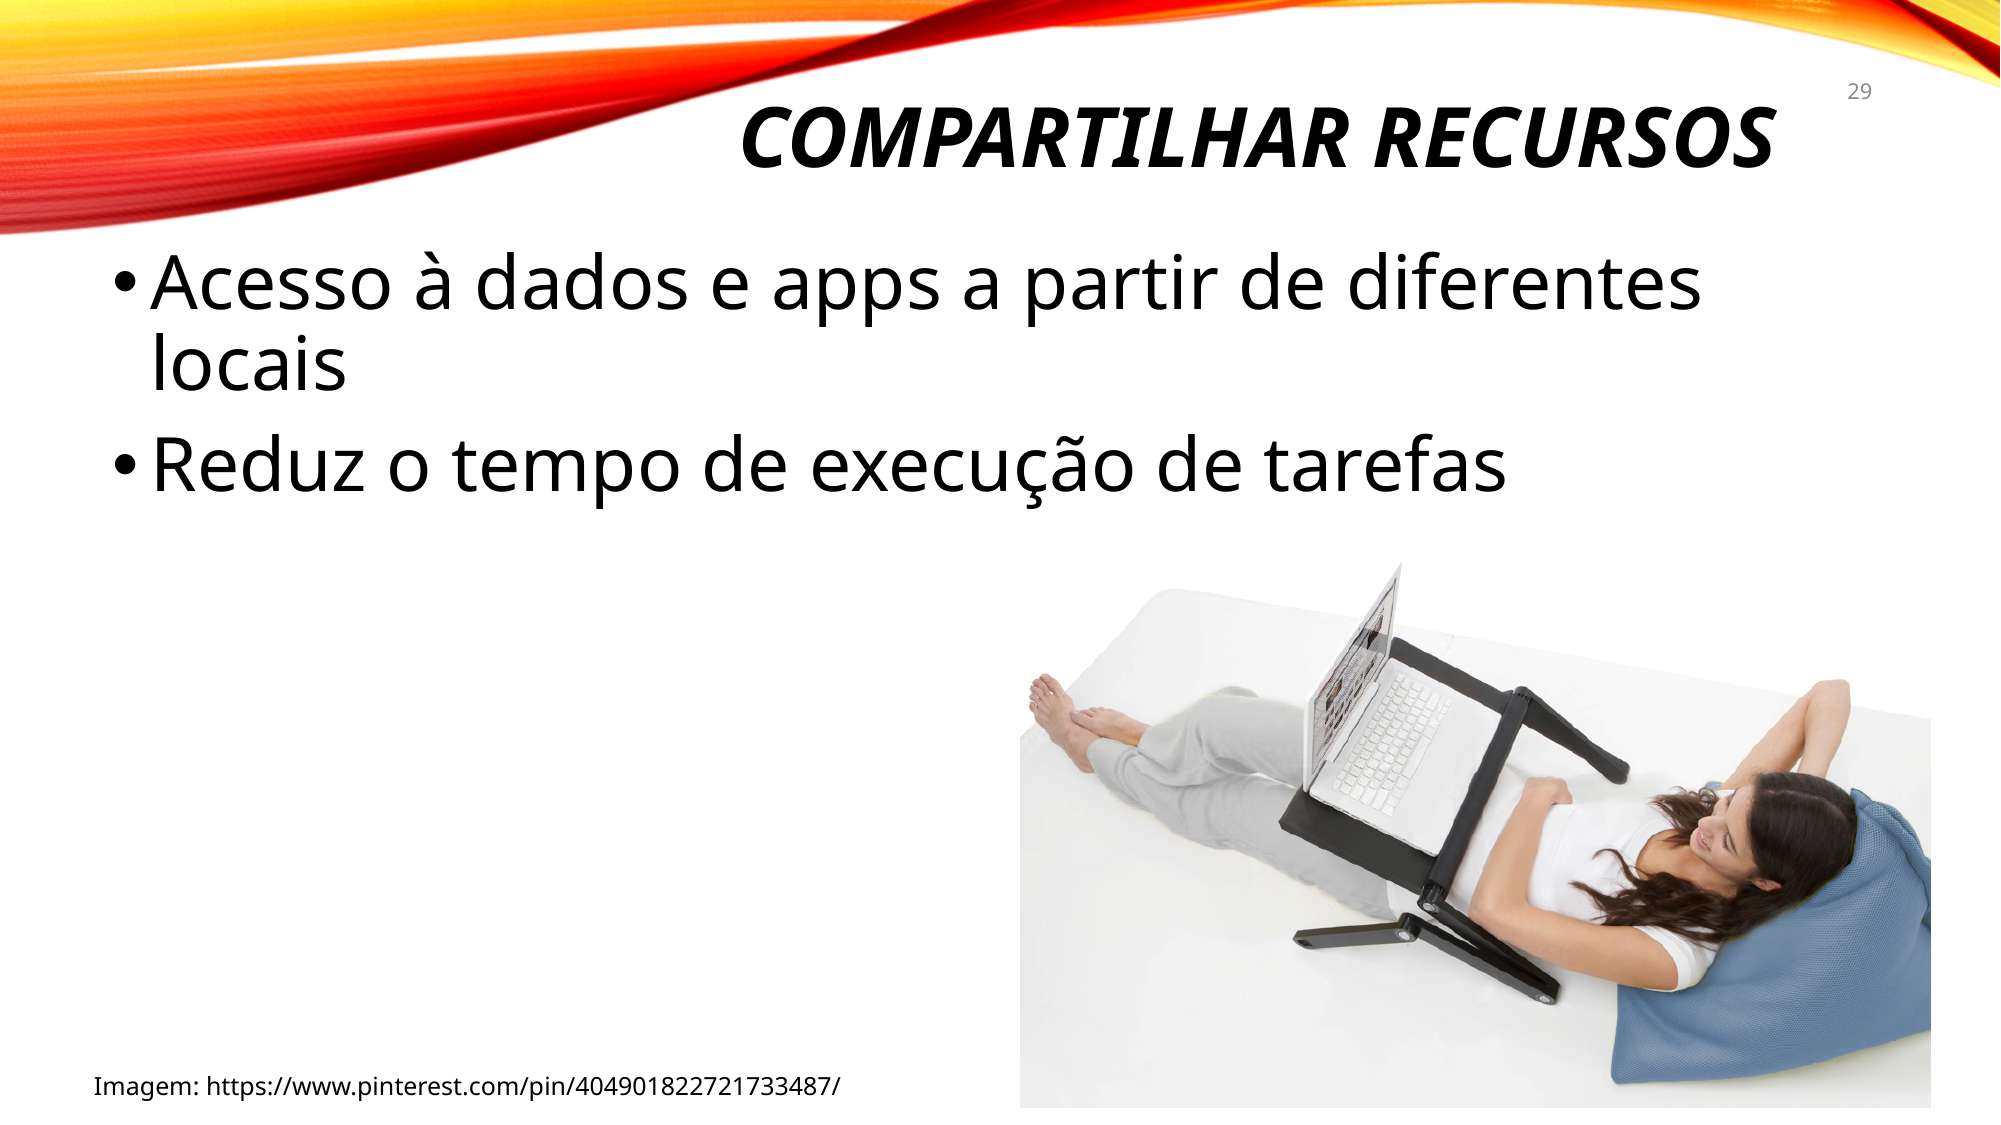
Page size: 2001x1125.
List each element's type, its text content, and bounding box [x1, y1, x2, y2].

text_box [69, 546, 1931, 1109]
title Compartilhar recursos [323, 16, 1888, 236]
picture [0, 0, 2000, 237]
slide_number 29 [1437, 62, 1888, 123]
list Acesso à dados e apps a partir de diferentes locais Reduz o tempo de execução de tarefas [97, 236, 1888, 546]
